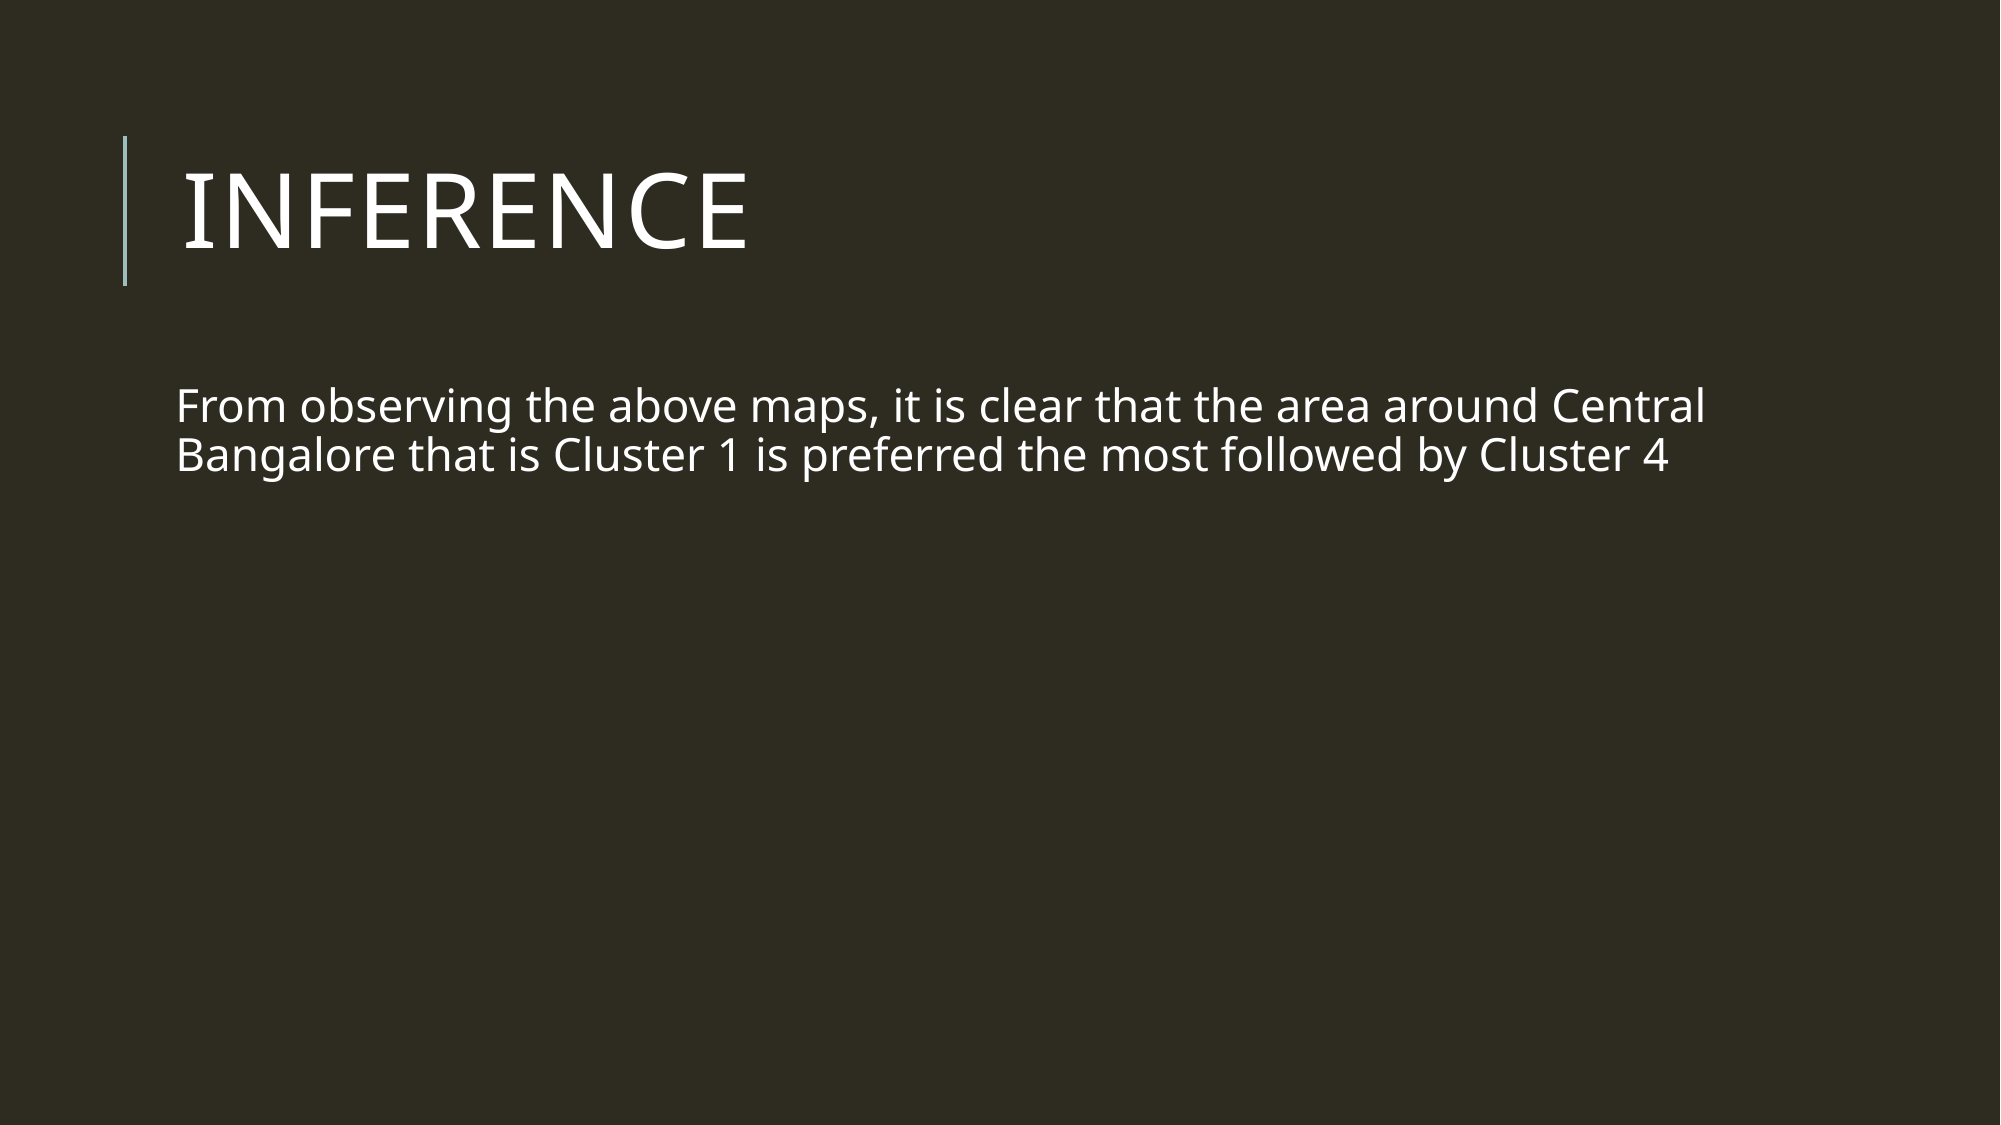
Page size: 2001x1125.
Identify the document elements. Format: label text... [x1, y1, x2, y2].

title INFERENCE [168, 96, 1763, 342]
list From observing the above maps, it is clear that the area around Central Bangalore that is Cluster 1 is preferred the most followed by Cluster 4 [168, 375, 1763, 1035]
